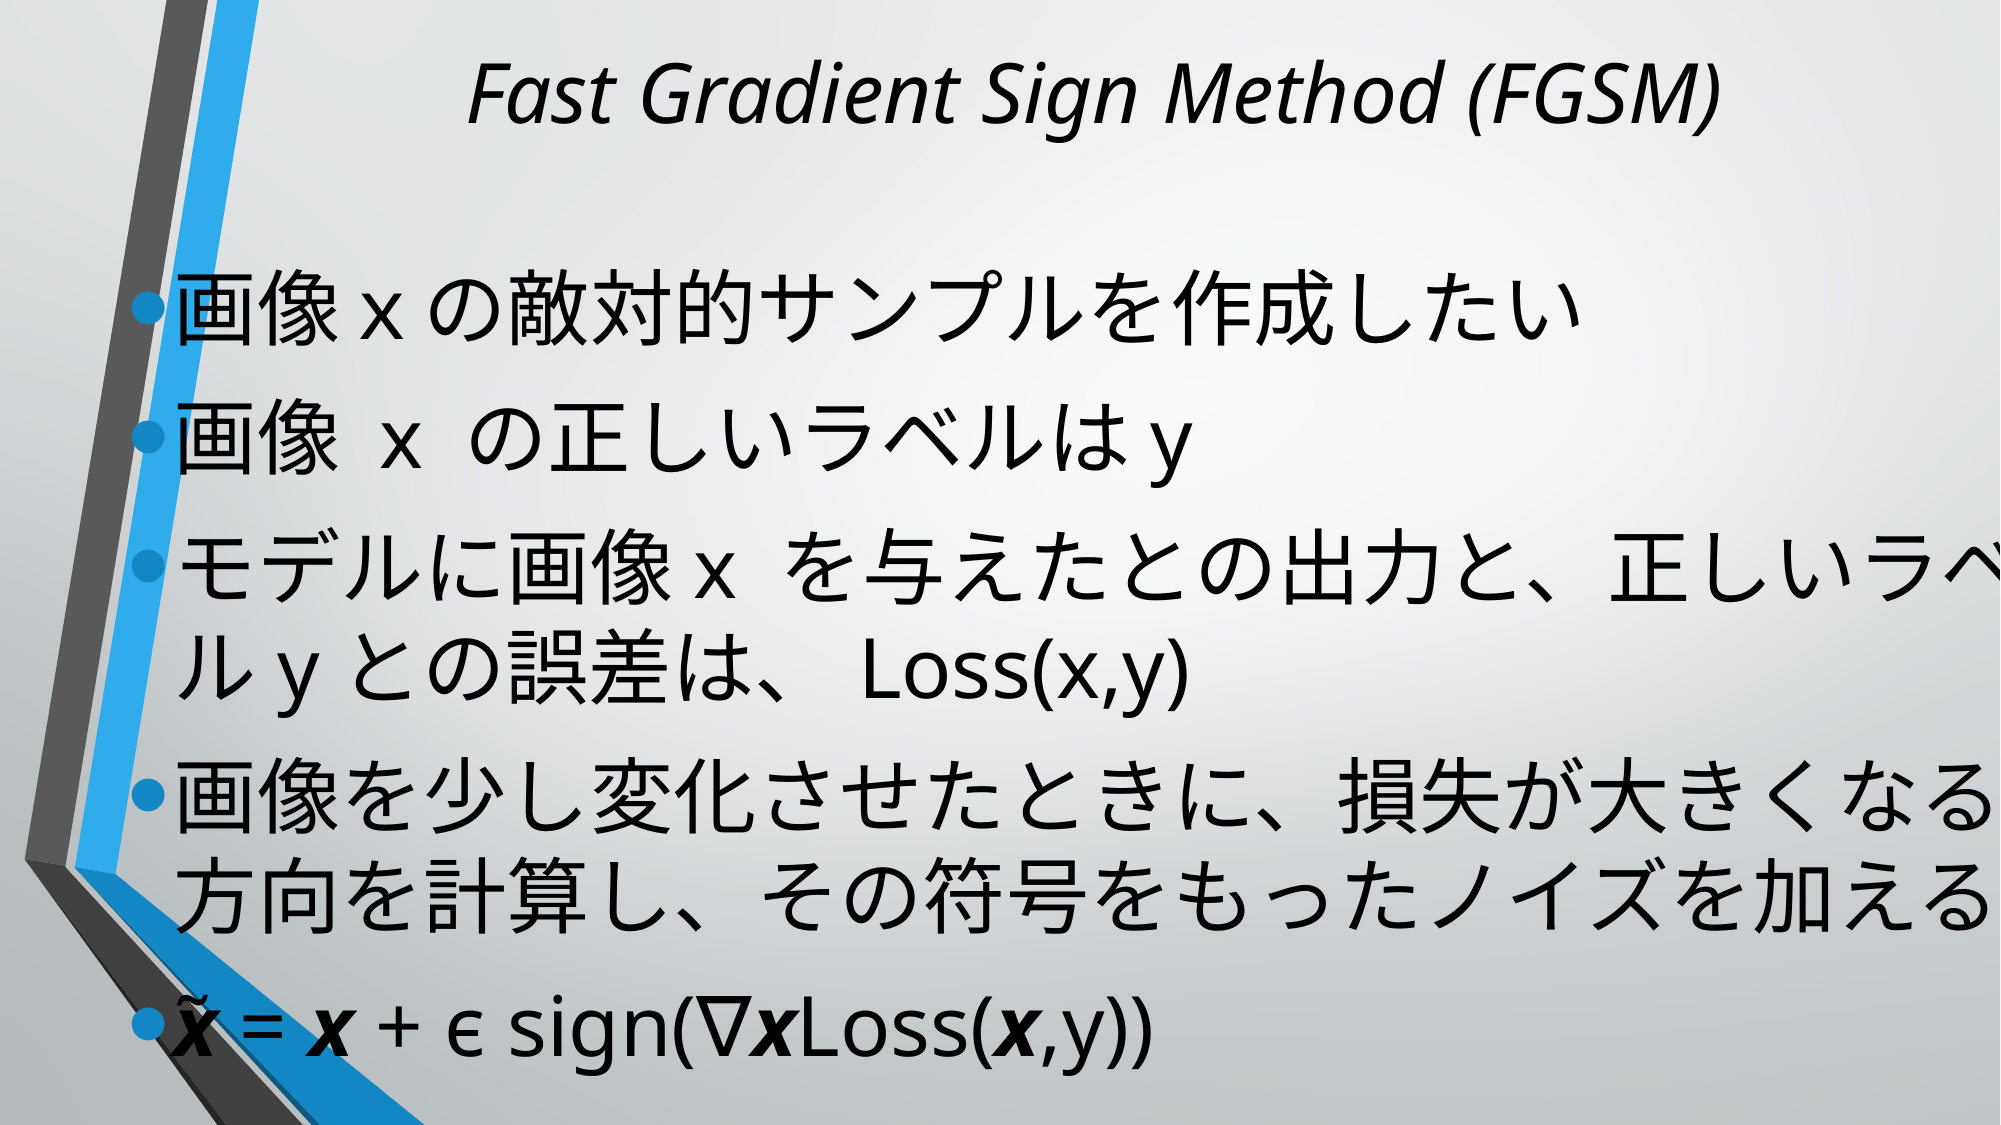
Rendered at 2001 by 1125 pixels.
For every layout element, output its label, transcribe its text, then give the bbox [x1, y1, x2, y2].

text_box [265, 335, 1910, 1023]
list Fast Gradient Sign Method (FGSM) 画像ｘの敵対的サンプルを作成したい 画像 x の正しいラベルはy モデルに画像x を与えたとの出力と、正しいラベルyとの誤差は、Loss(x,y) 画像を少し変化させたときに、損失が大きくなる方向を計算し、その符号をもったノイズを加える x̃ = x + ϵ sign(∇xLoss(x,y)) [112, 54, 2000, 1058]
